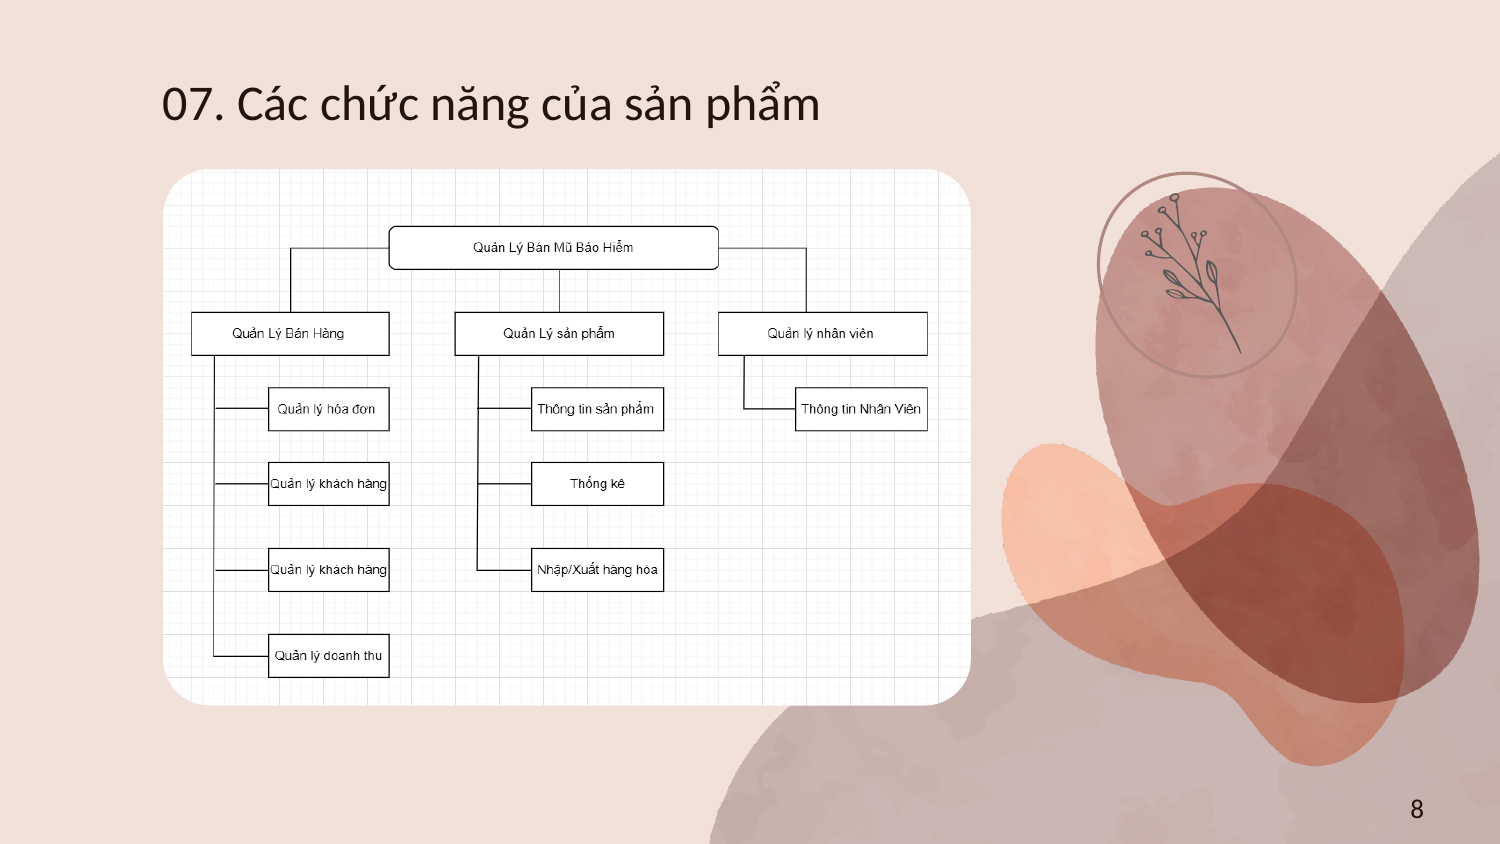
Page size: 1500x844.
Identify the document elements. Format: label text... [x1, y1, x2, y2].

picture [0, 0, 1500, 844]
title 07. Các chức năng của sản phẩm [147, 55, 987, 150]
text_box 8 [1385, 776, 1440, 818]
text_box [1098, 173, 1297, 378]
